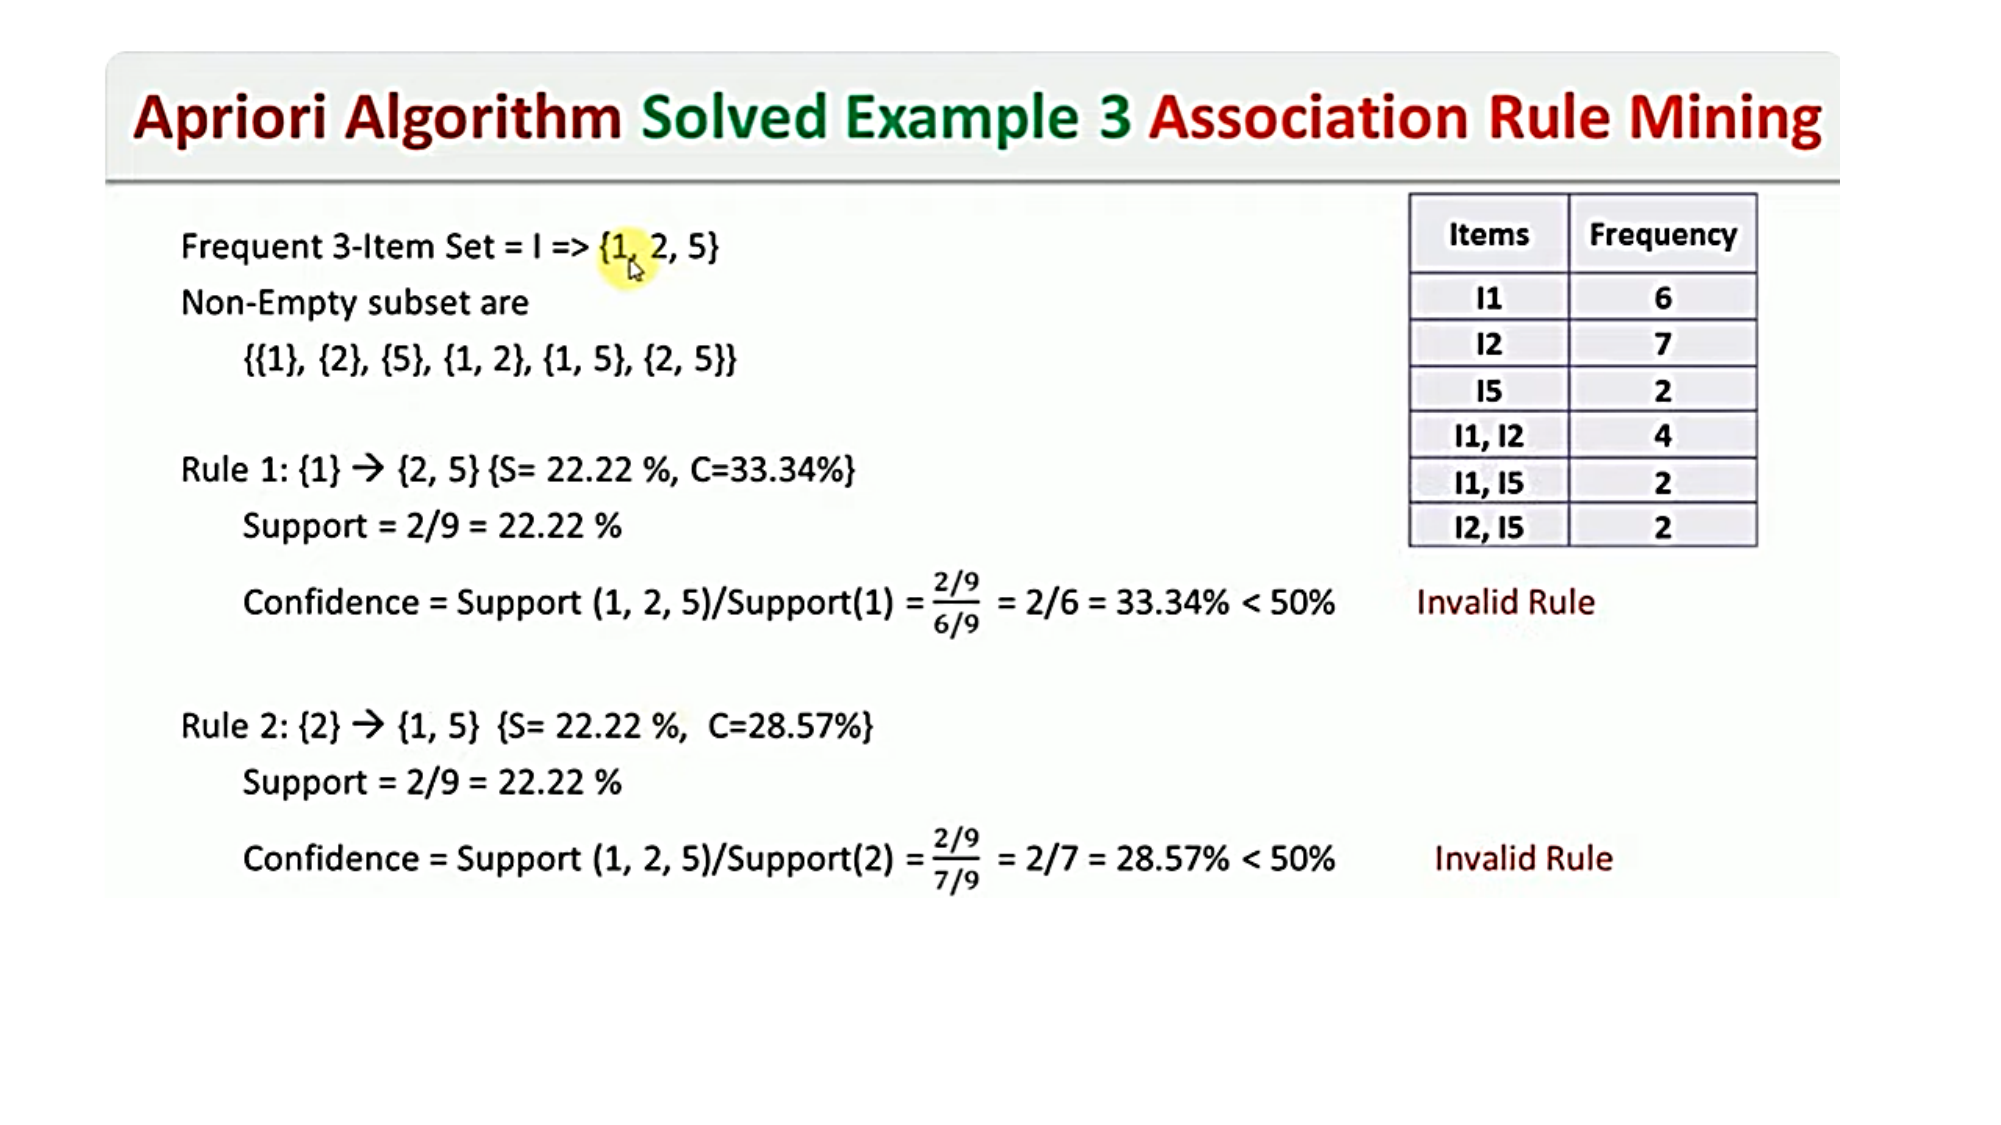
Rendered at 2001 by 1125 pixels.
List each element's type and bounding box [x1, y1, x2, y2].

picture [93, 50, 1840, 898]
